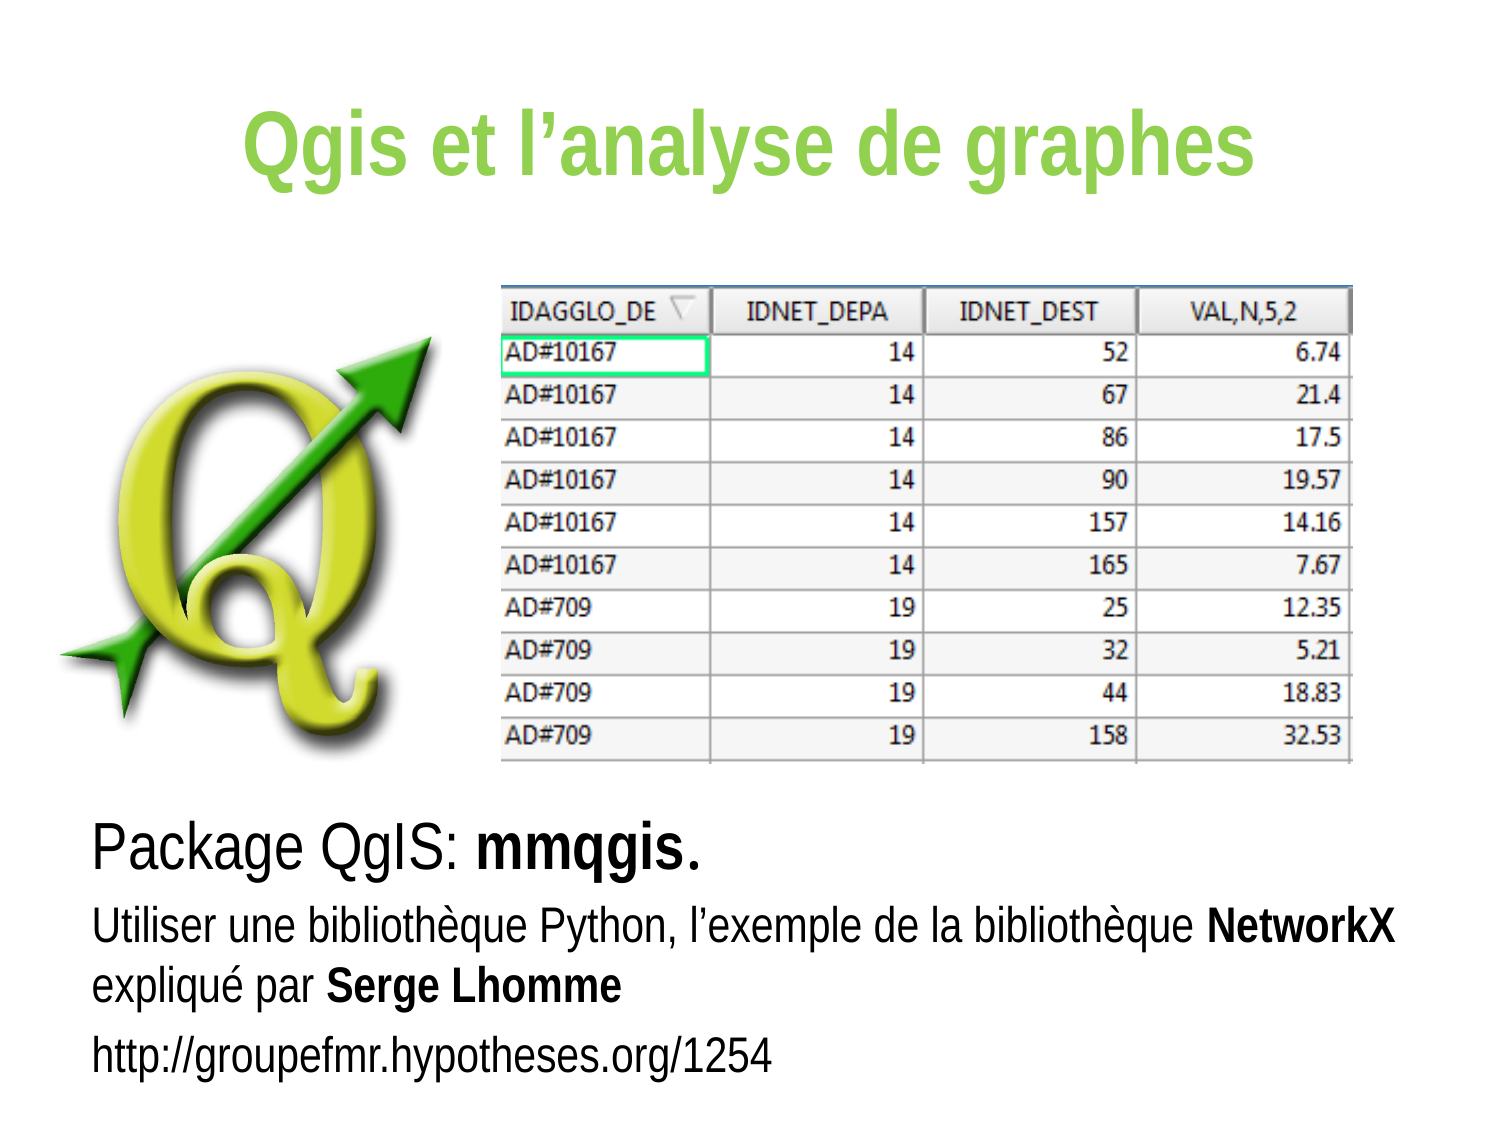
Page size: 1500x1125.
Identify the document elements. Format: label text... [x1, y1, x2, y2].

picture [52, 324, 443, 763]
title Qgis et l’analyse de graphes [75, 45, 1425, 233]
picture [501, 284, 1353, 764]
list Package QgIS: mmqgis. Utiliser une bibliothèque Python, l’exemple de la bibliothèque NetworkX expliqué par Serge Lhomme http://groupefmr.hypotheses.org/1254 [76, 234, 1427, 1125]
